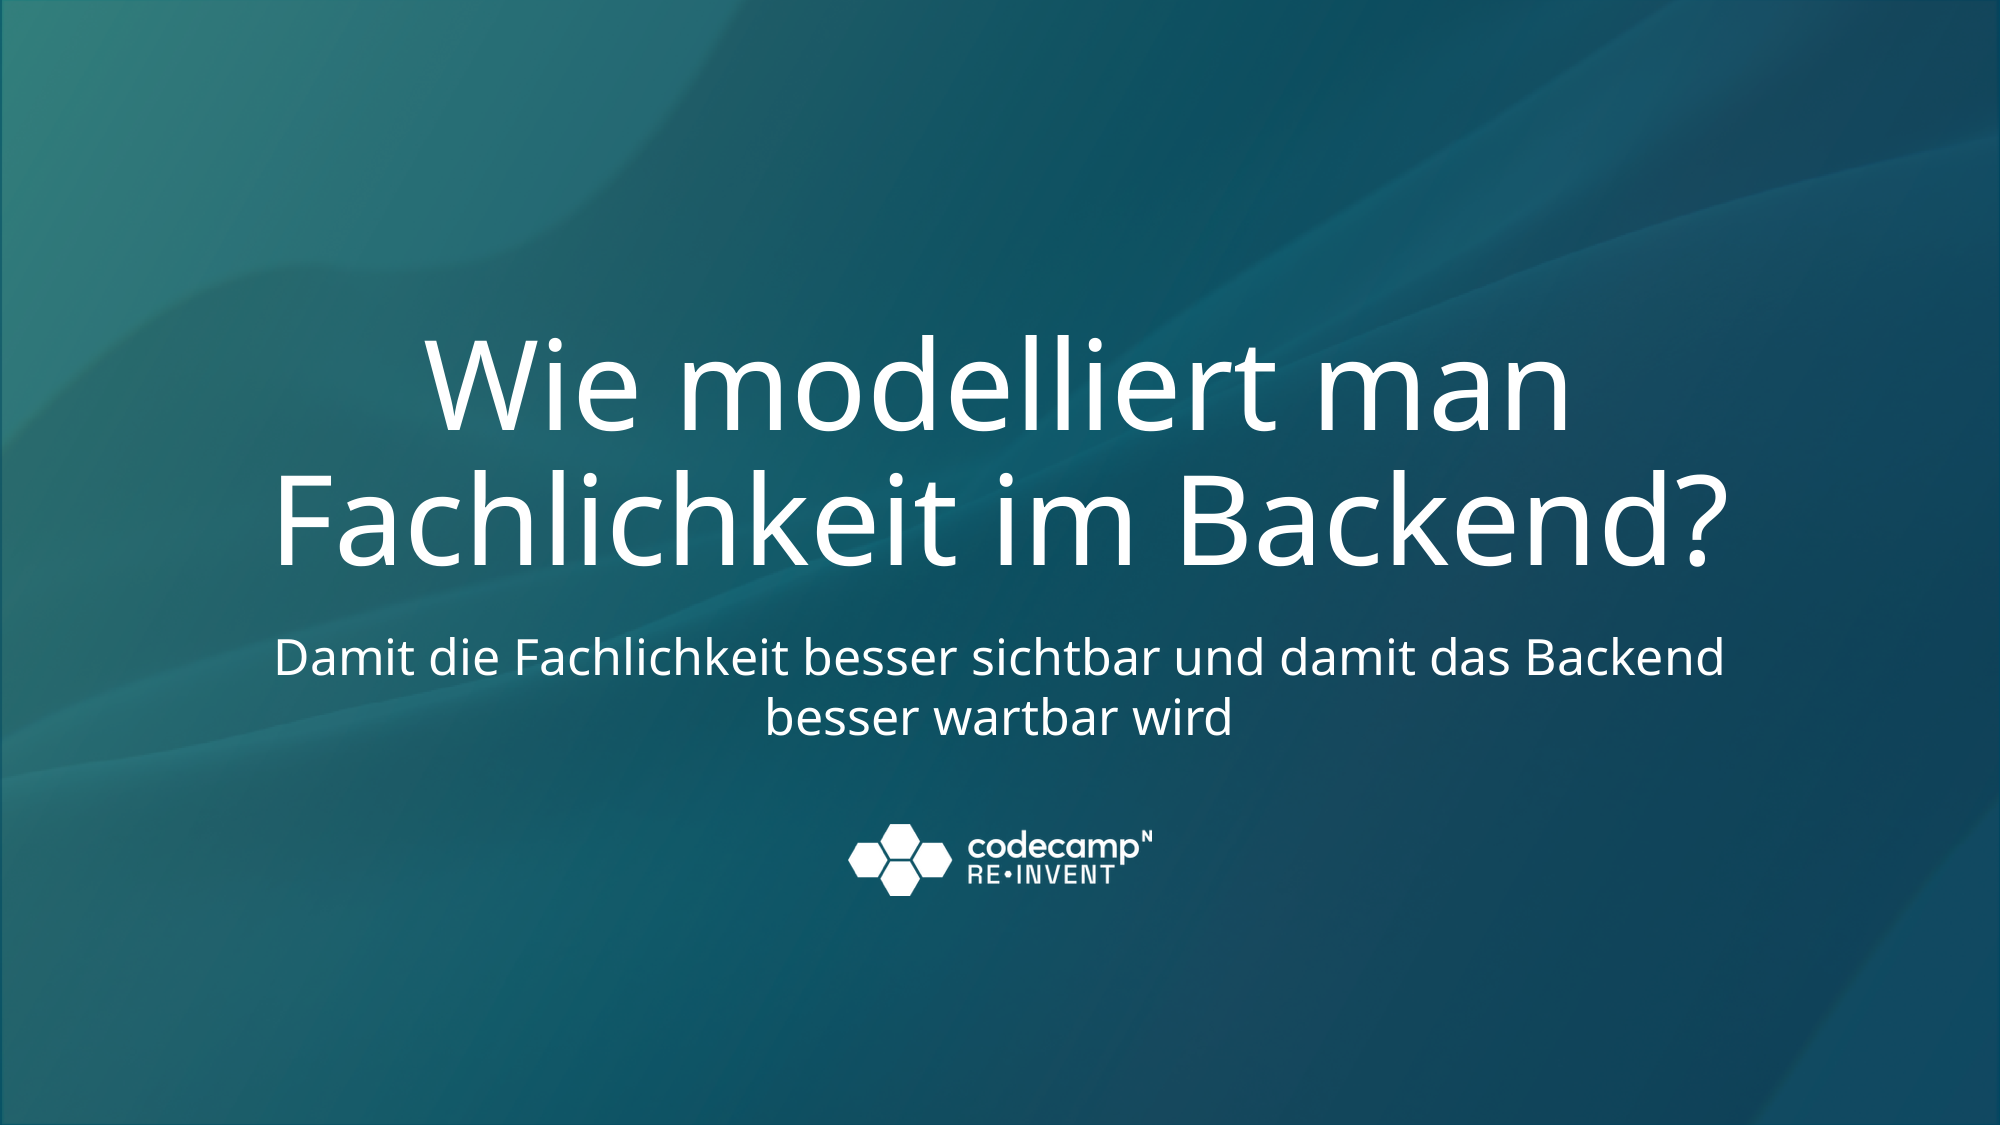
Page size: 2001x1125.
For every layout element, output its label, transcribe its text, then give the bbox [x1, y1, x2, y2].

subtitle Damit die Fachlichkeit besser sichtbar und damit das Backend besser wartbar wird [249, 618, 1750, 798]
picture [0, 0, 1998, 1125]
title Wie modelliert man Fachlichkeit im Backend? [249, 316, 1750, 600]
